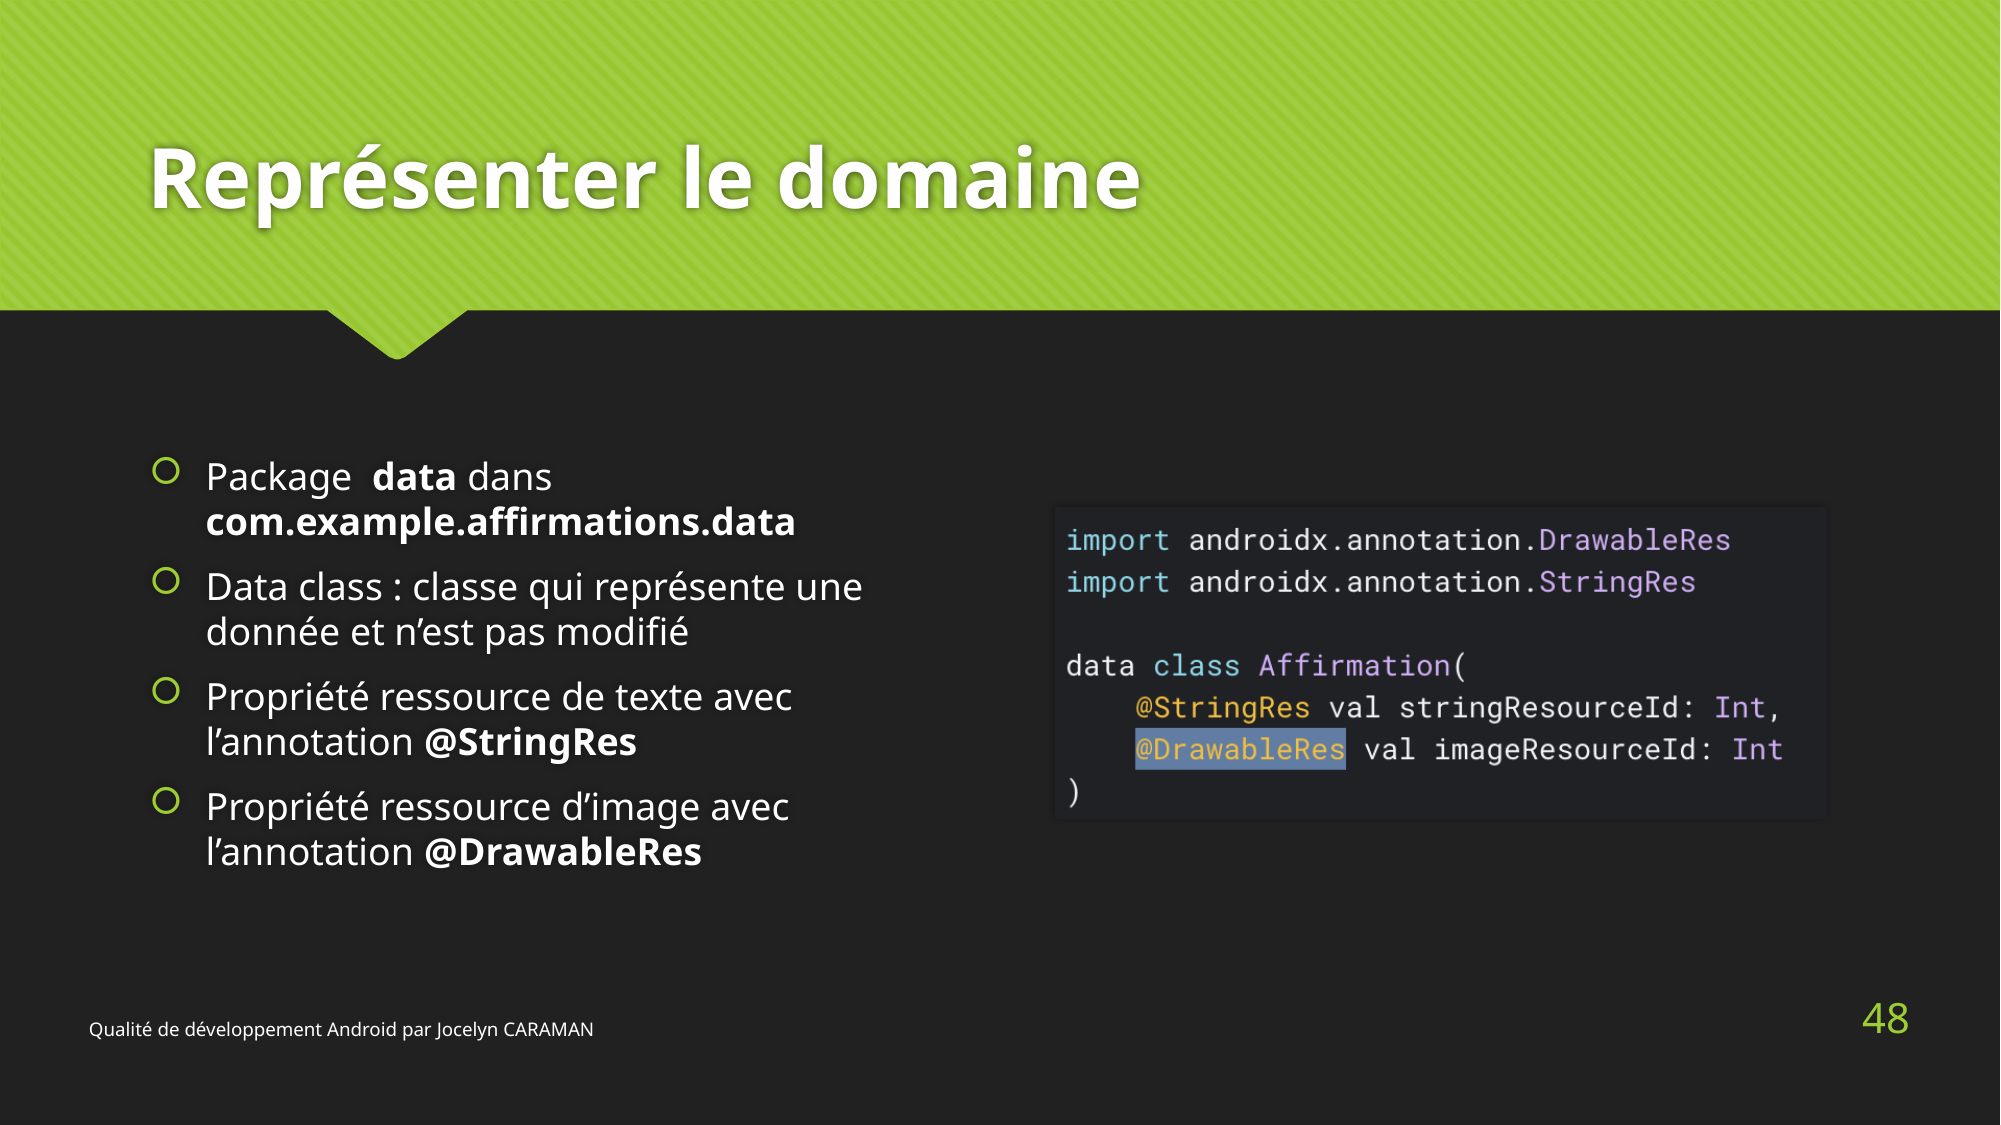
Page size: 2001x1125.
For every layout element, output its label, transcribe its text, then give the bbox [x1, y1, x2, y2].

slide_number 48 [1751, 970, 1926, 1051]
title Représenter le domaine [132, 73, 1868, 233]
footer Qualité de développement Android par Jocelyn CARAMAN [74, 991, 1493, 1051]
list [1055, 507, 1827, 819]
list Package data dans com.example.affirmations.data Data class : classe qui représente une donnée et n’est pas modifié Propriété ressource de texte avec l’annotation @StringRes Propriété ressource d’image avec l’annotation @DrawableRes [134, 364, 985, 962]
